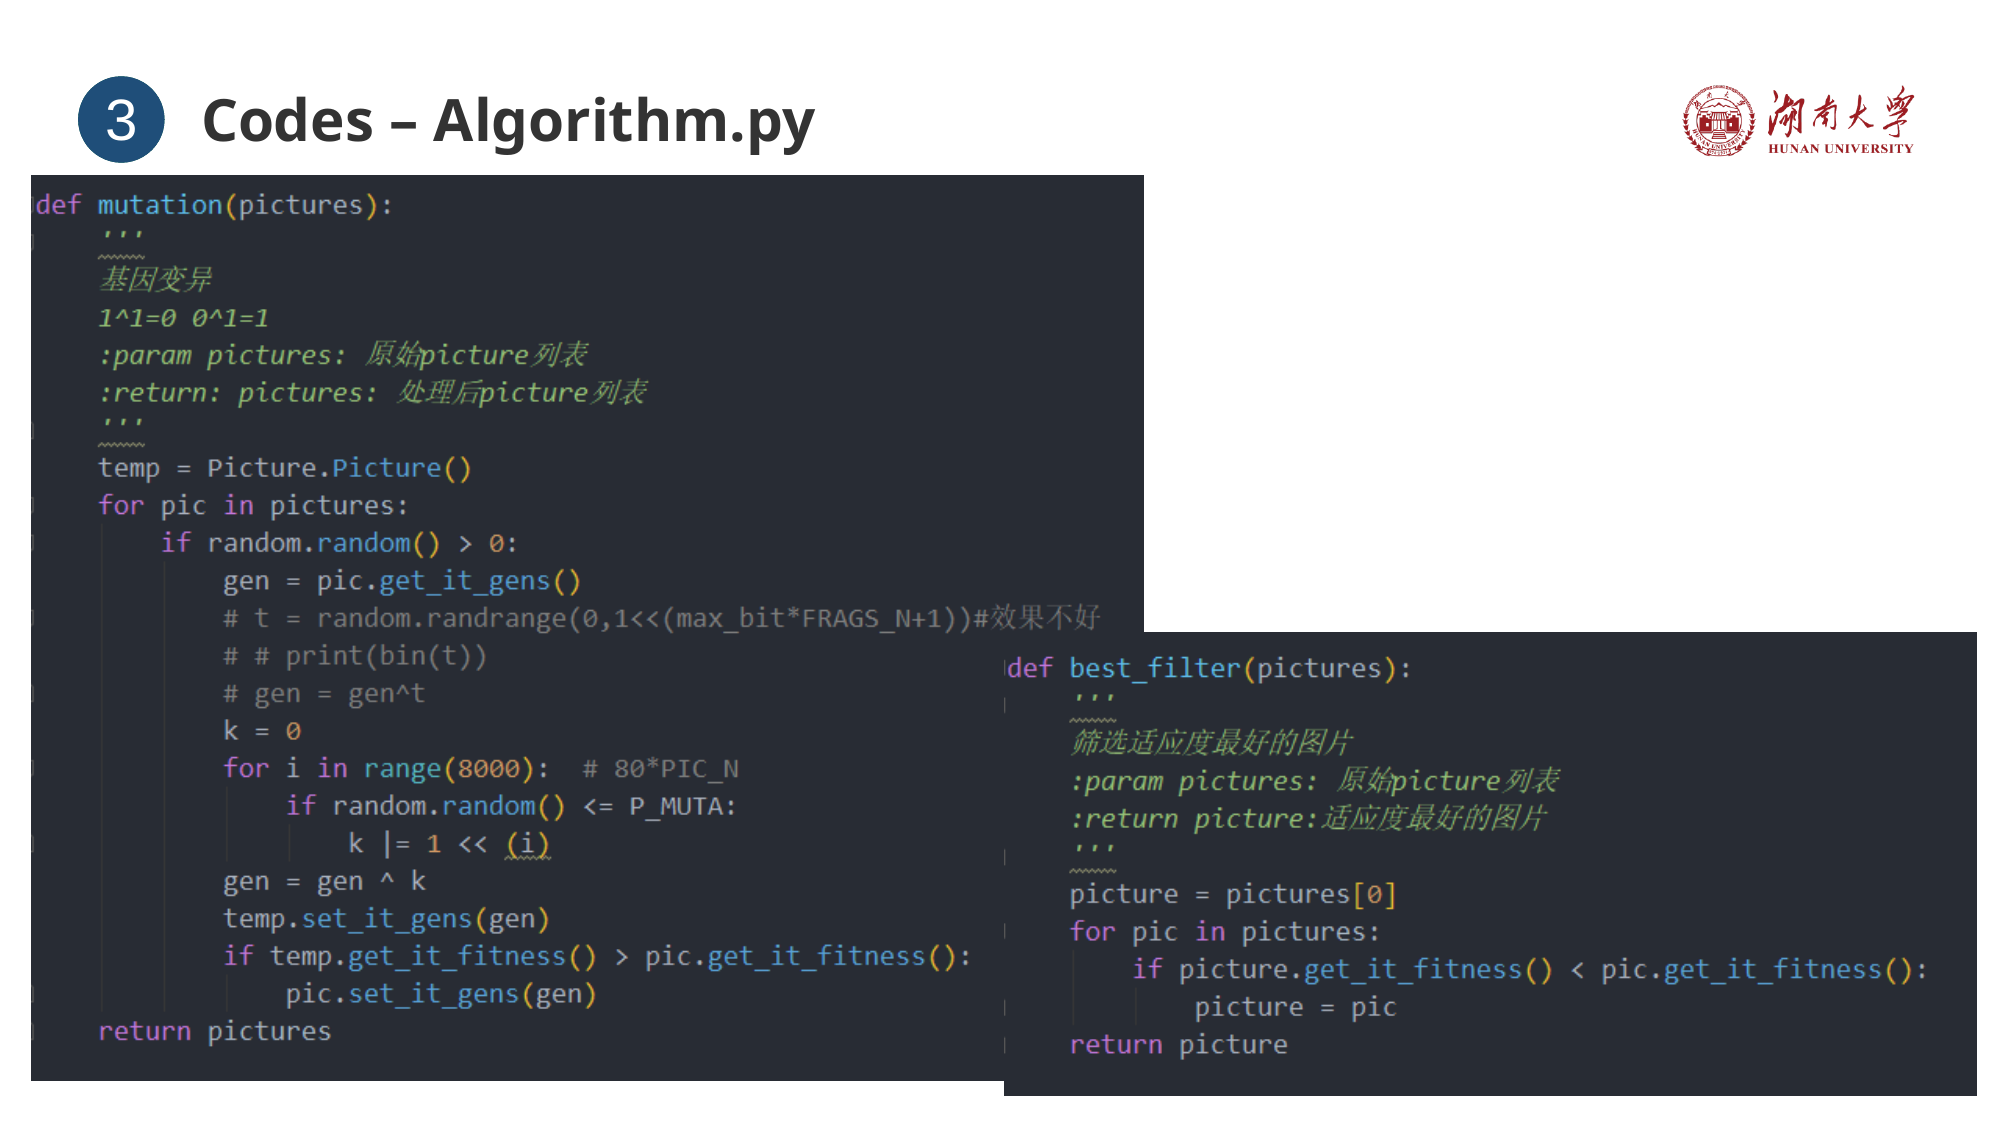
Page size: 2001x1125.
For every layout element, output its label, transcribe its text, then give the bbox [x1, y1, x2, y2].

text_box [103, 160, 137, 164]
text_box Codes – Algorithm.py [186, 75, 1078, 161]
text_box [153, 88, 166, 150]
picture [1614, 16, 1977, 216]
picture [31, 175, 1977, 1096]
text_box [77, 88, 90, 151]
text_box 3 [90, 75, 153, 160]
